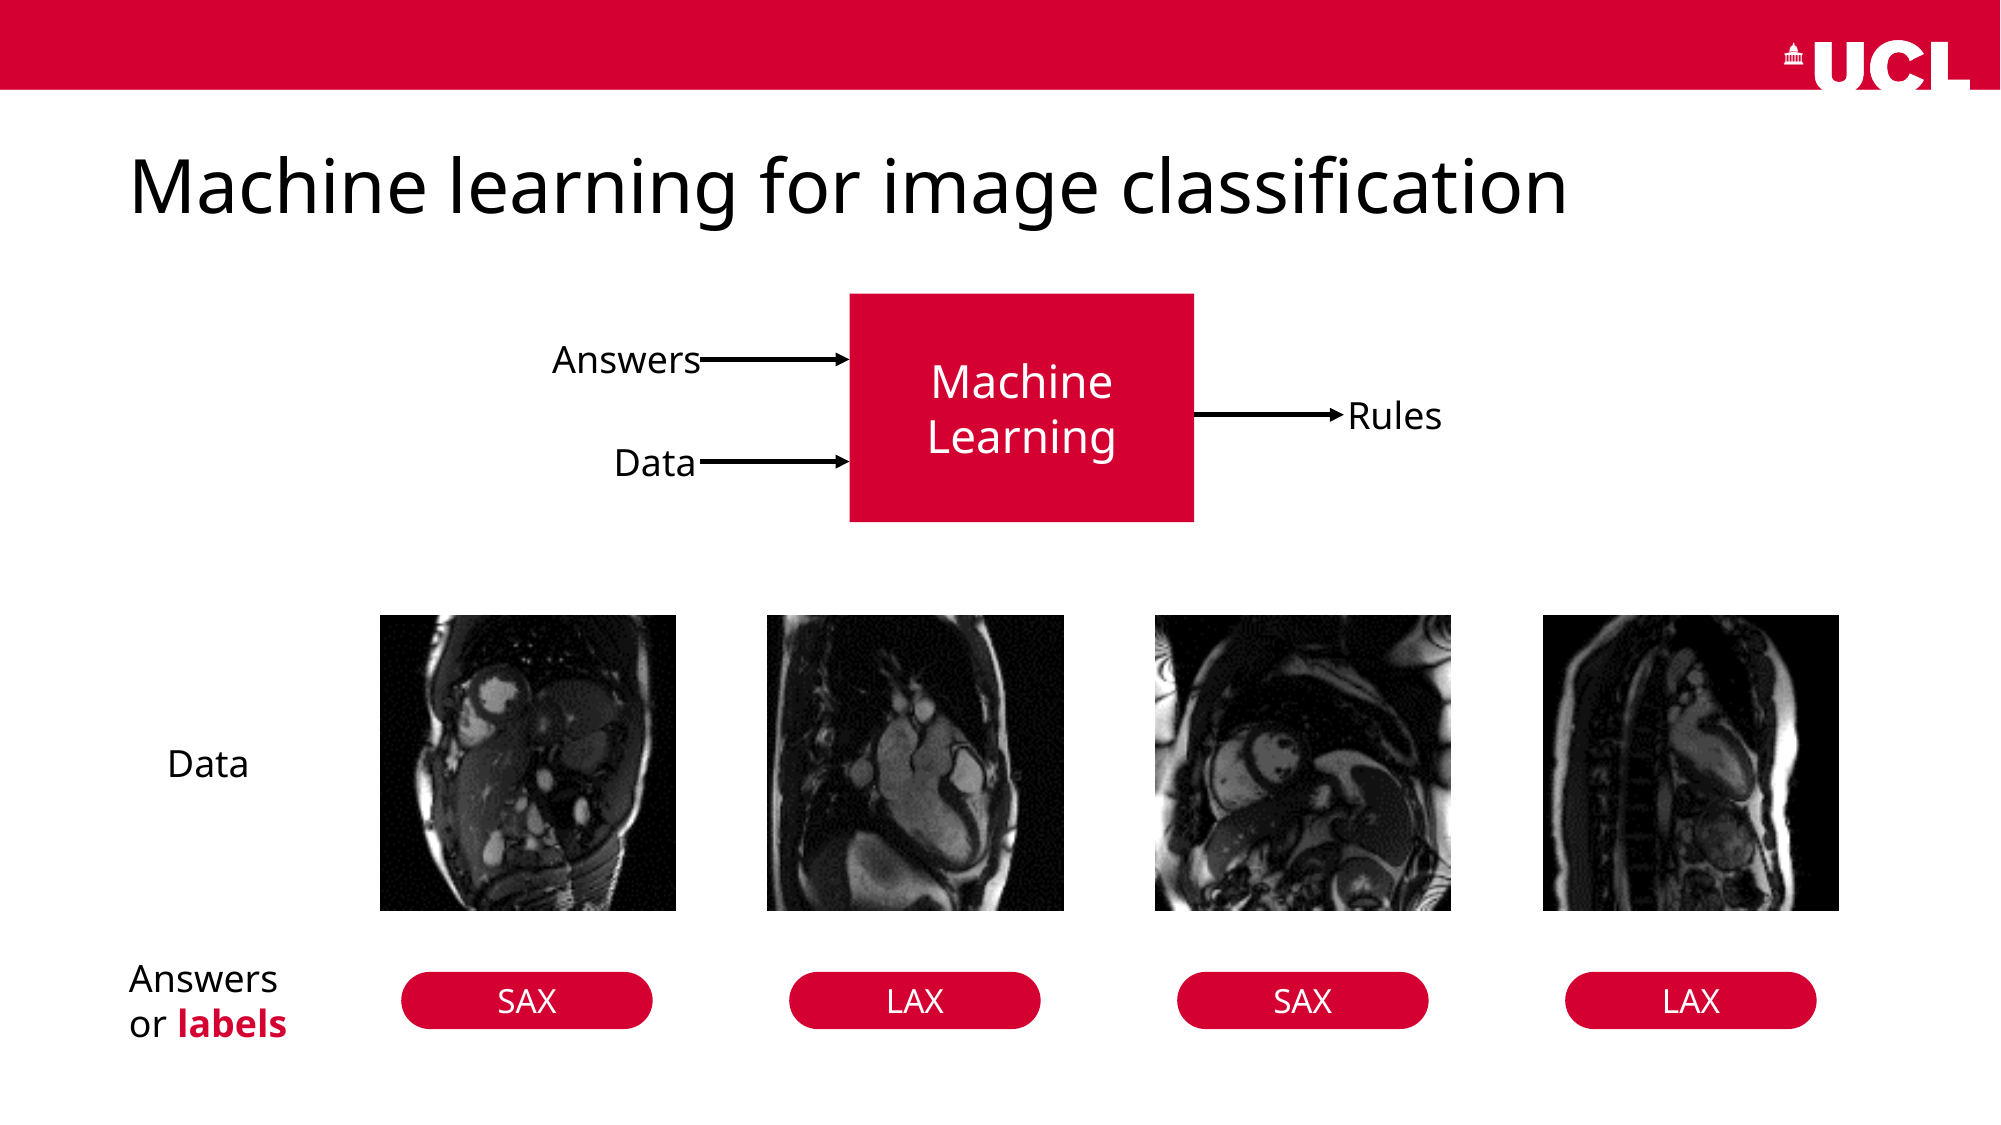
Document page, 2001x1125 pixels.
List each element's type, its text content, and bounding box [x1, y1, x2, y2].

text_box LAX [1564, 970, 1818, 1031]
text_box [553, 293, 1447, 523]
picture [1155, 614, 1451, 911]
text_box SAX [1176, 970, 1430, 1031]
text_box LAX [788, 970, 1042, 1031]
text_box Answers or labels [114, 947, 303, 1053]
picture [0, 0, 2001, 90]
text_box Data [152, 732, 265, 793]
picture [379, 615, 676, 911]
text_box SAX [400, 970, 654, 1031]
text_box Machine learning for image classification [113, 141, 1839, 294]
picture [767, 614, 1064, 911]
picture [1543, 614, 1839, 911]
